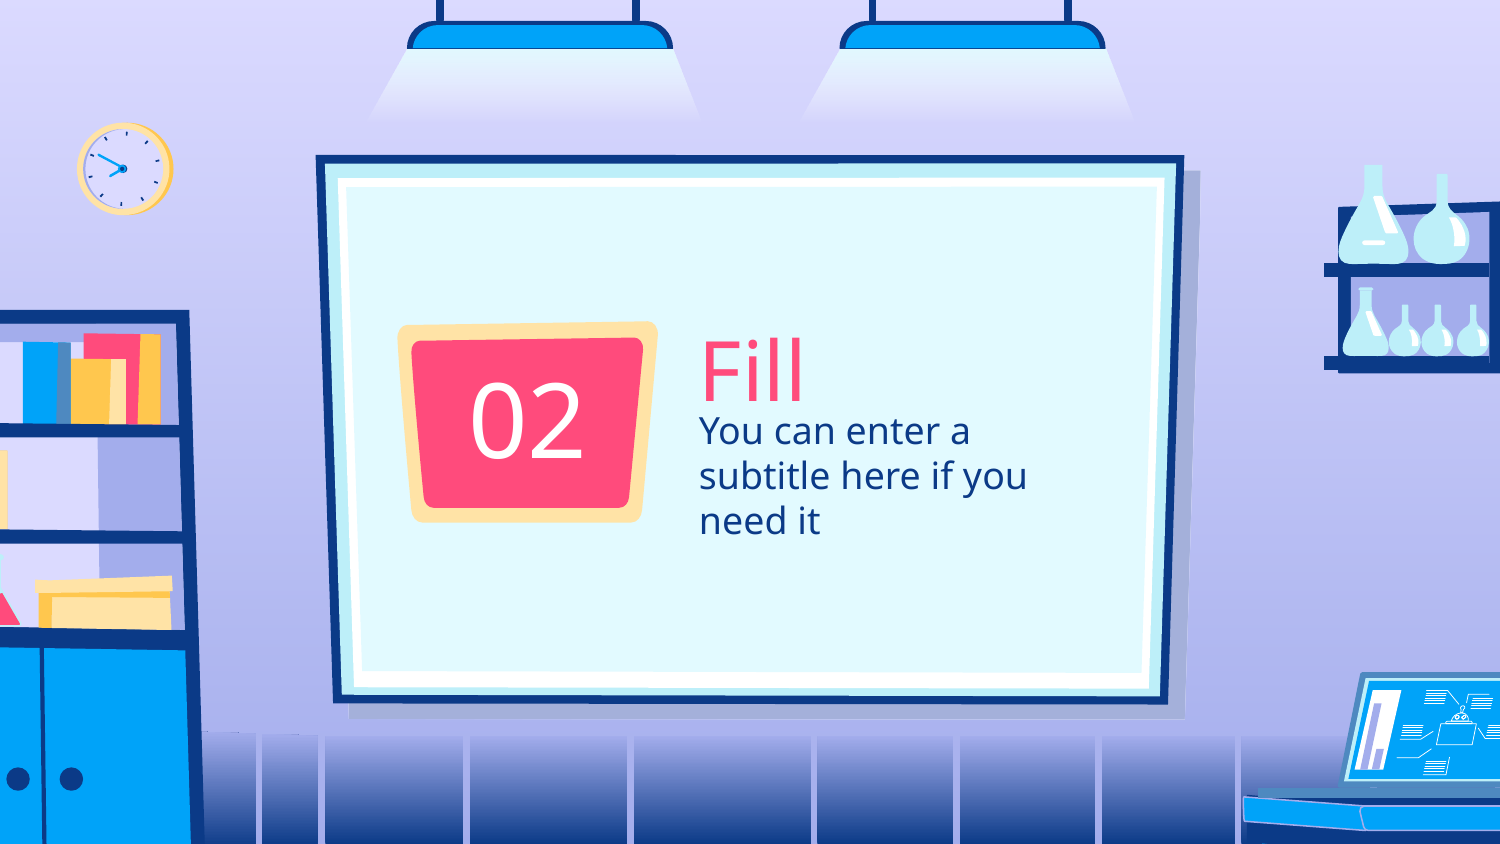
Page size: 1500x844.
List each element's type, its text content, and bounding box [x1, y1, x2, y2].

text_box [0, 309, 207, 844]
text_box [209, 772, 214, 781]
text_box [365, 0, 702, 123]
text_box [797, 0, 1135, 123]
text_box [209, 741, 214, 756]
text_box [72, 122, 179, 216]
title Fill [683, 313, 1106, 422]
subtitle You can enter a subtitle here if you need it [683, 423, 1106, 526]
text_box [1242, 671, 1500, 844]
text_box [396, 320, 659, 523]
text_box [1323, 164, 1500, 379]
